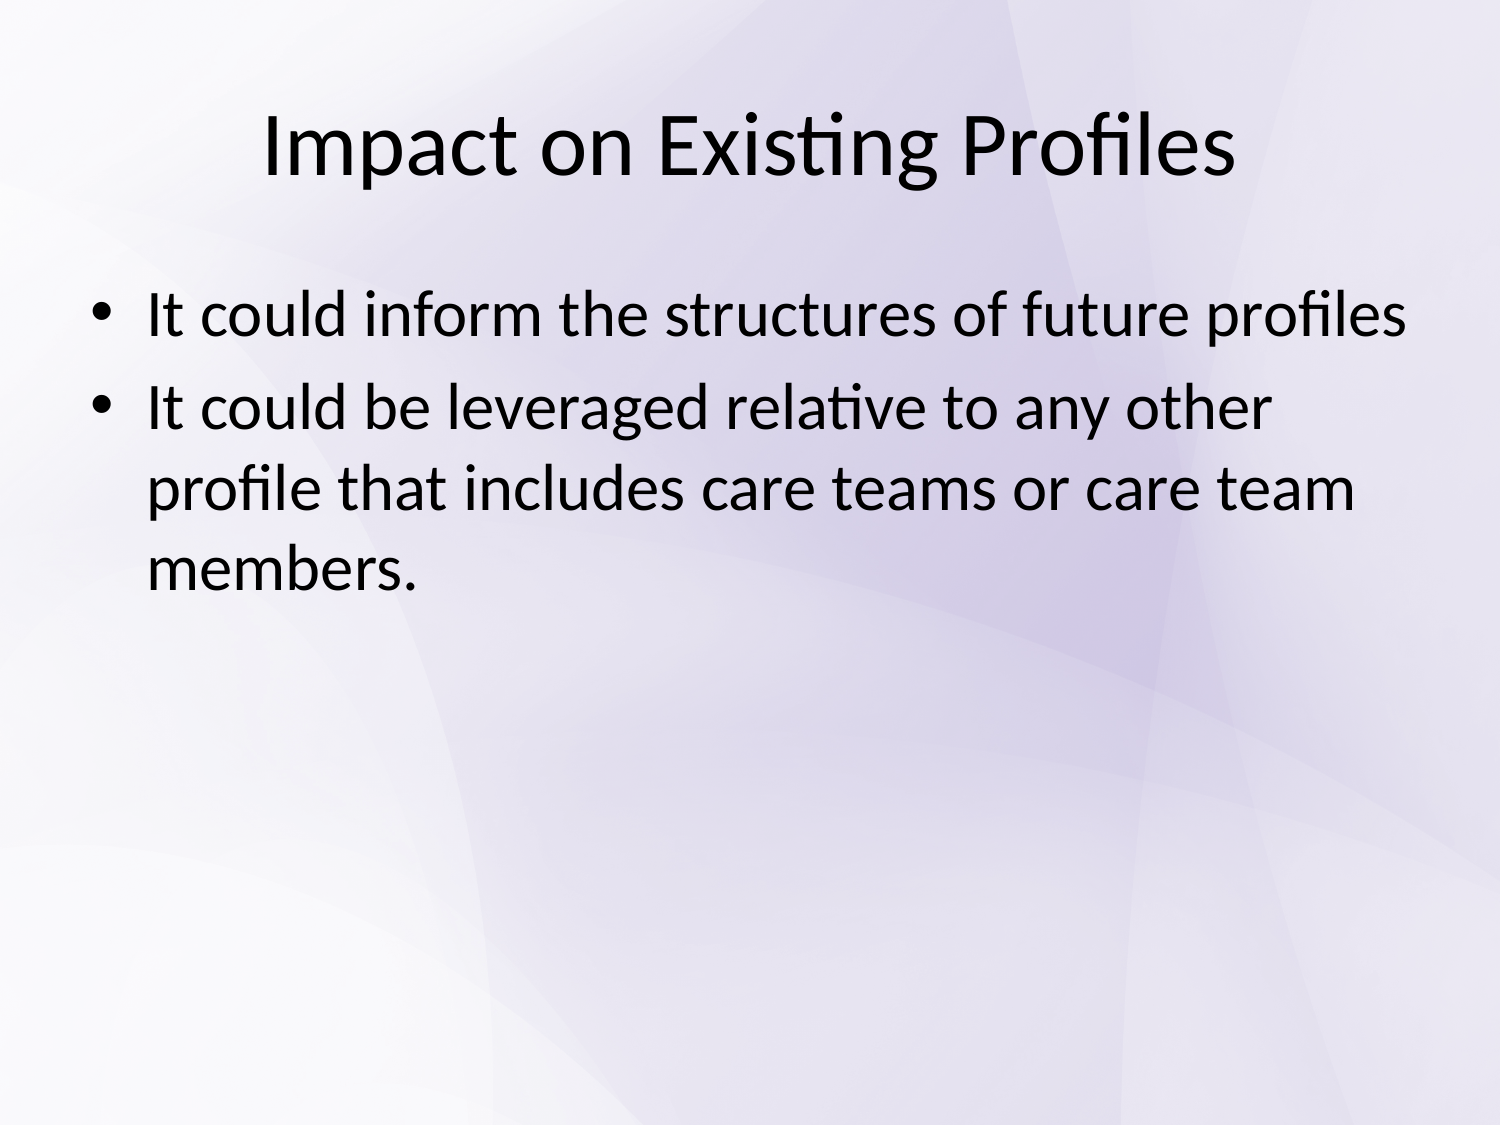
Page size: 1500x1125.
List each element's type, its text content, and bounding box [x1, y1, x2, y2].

title Impact on Existing Profiles [75, 45, 1425, 233]
list It could inform the structures of future profiles It could be leveraged relative to any other profile that includes care teams or care team members. [75, 262, 1425, 1005]
